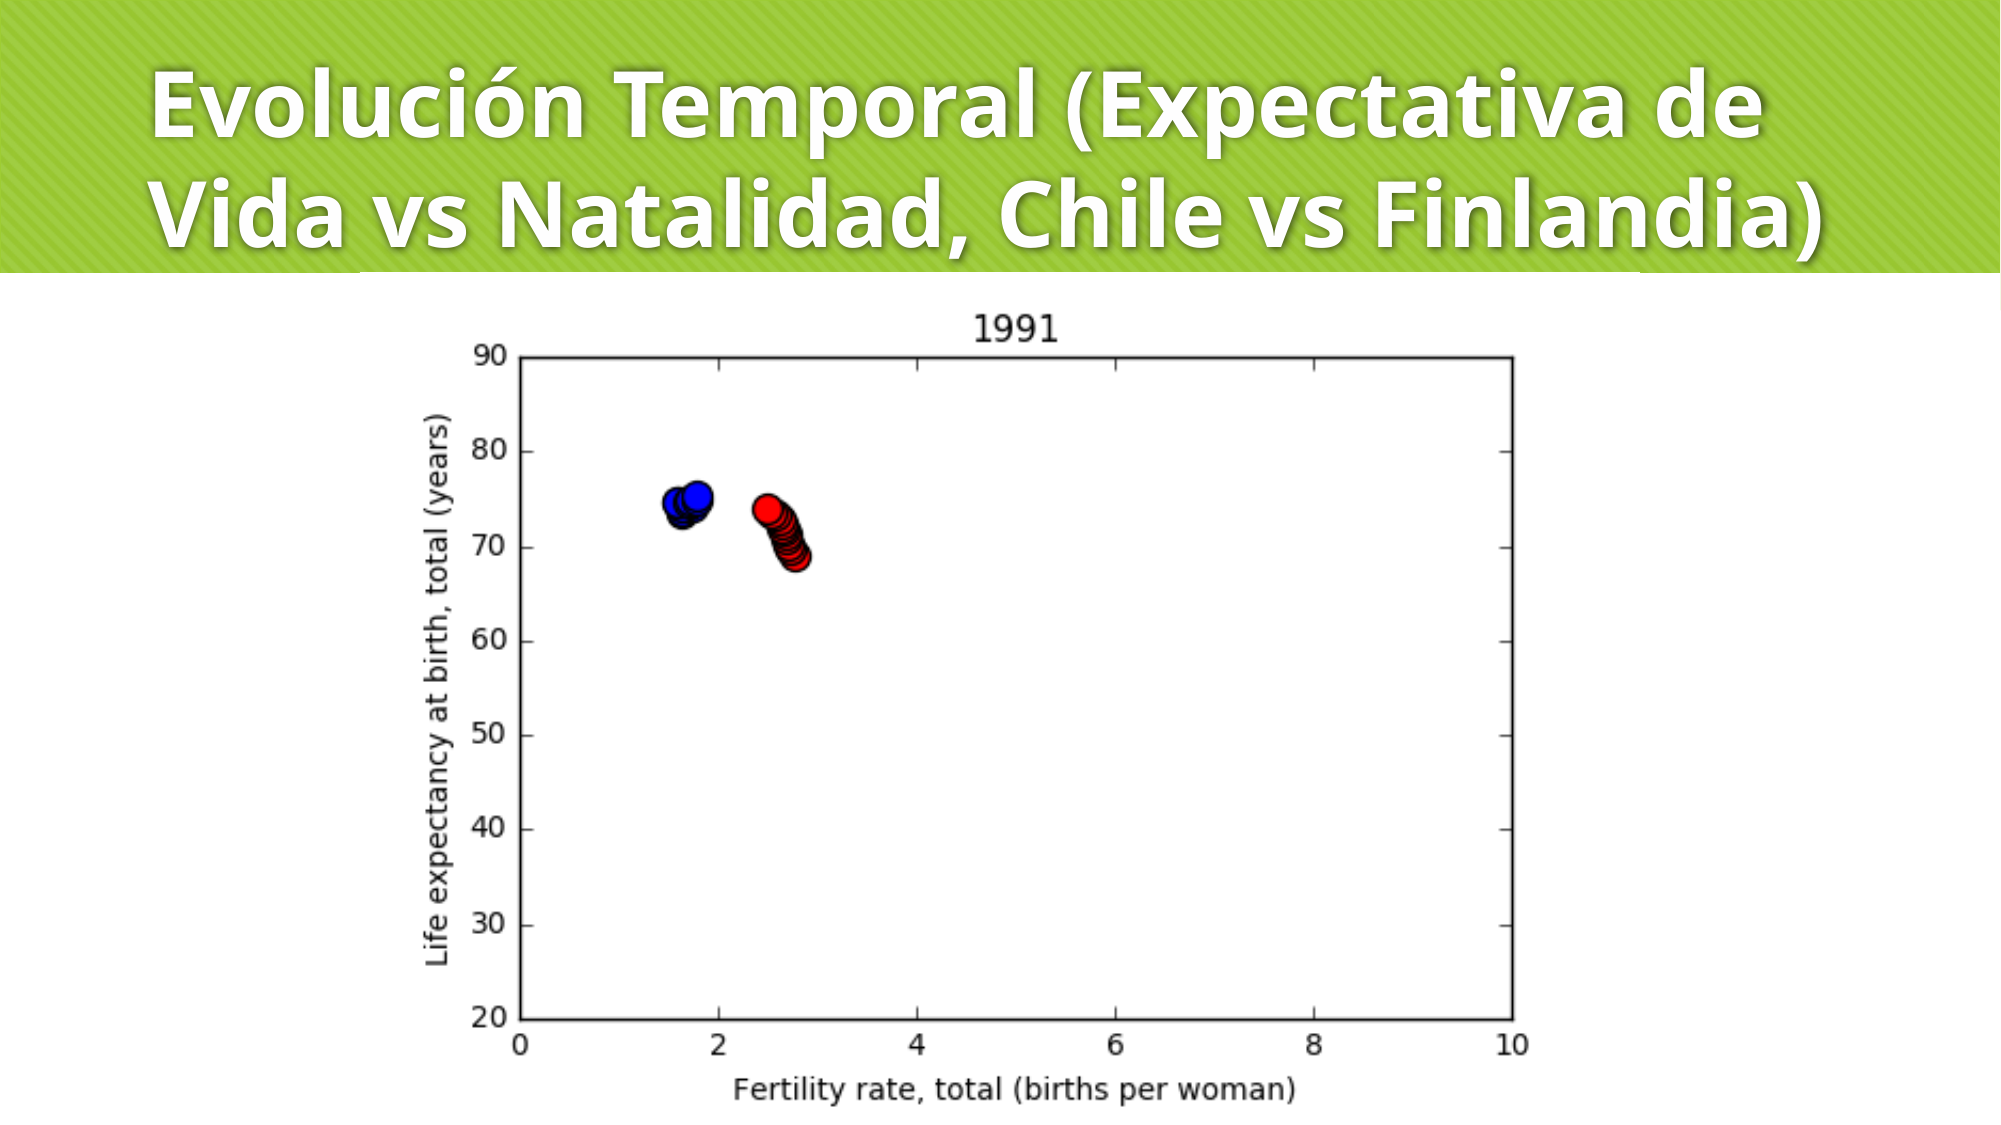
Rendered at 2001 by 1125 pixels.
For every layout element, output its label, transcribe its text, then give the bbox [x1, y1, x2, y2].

title Evolución Temporal (Expectativa de Vida vs Natalidad, Chile vs Finlandia) [132, 113, 1868, 272]
picture [0, 272, 2000, 1125]
